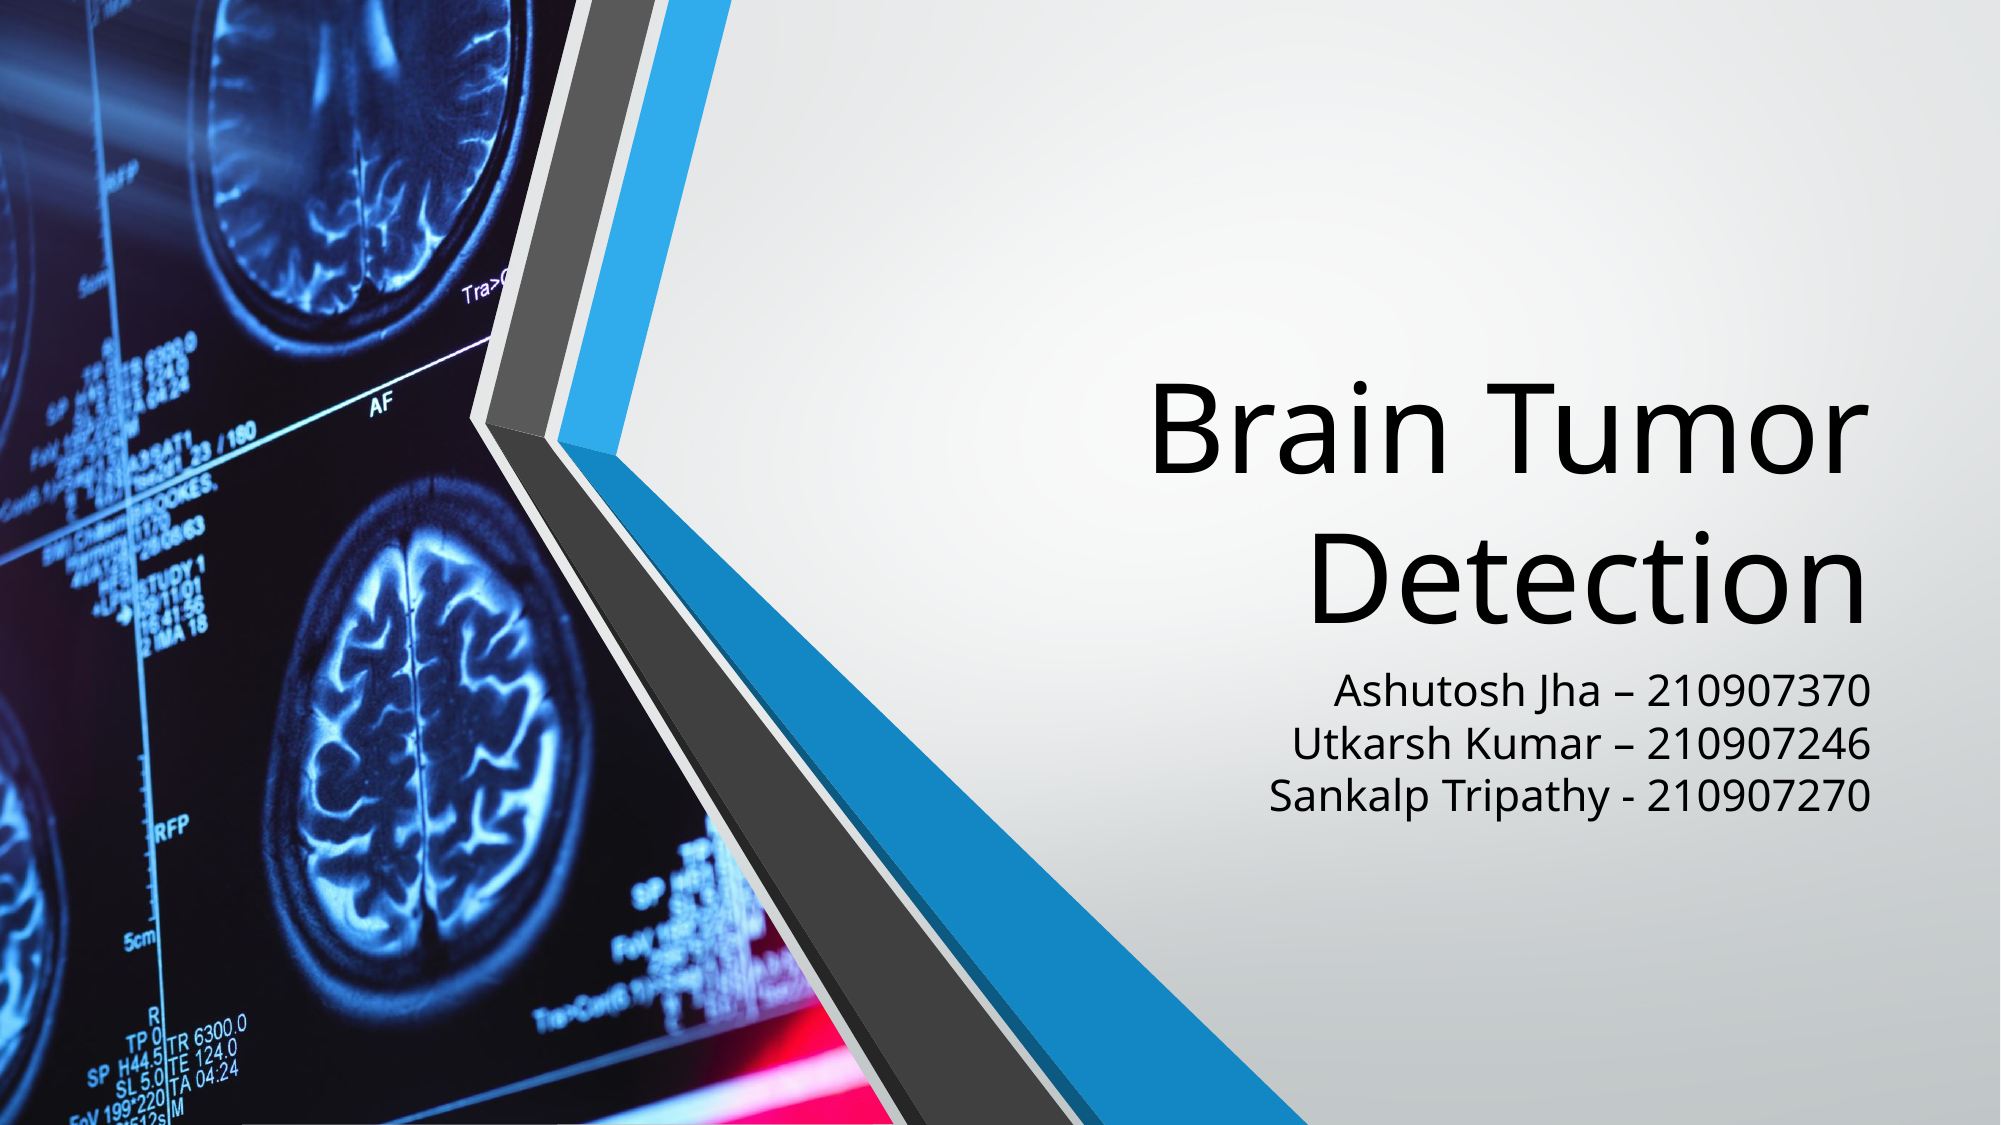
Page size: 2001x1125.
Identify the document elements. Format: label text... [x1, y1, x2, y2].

text_box [1309, 0, 2000, 1125]
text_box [894, 0, 1309, 1125]
picture [0, 0, 894, 1125]
title Brain Tumor Detection [1309, 226, 1887, 655]
subtitle Ashutosh Jha – 210907370 Utkarsh Kumar – 210907246 Sankalp Tripathy - 210907270 [1309, 655, 1887, 884]
